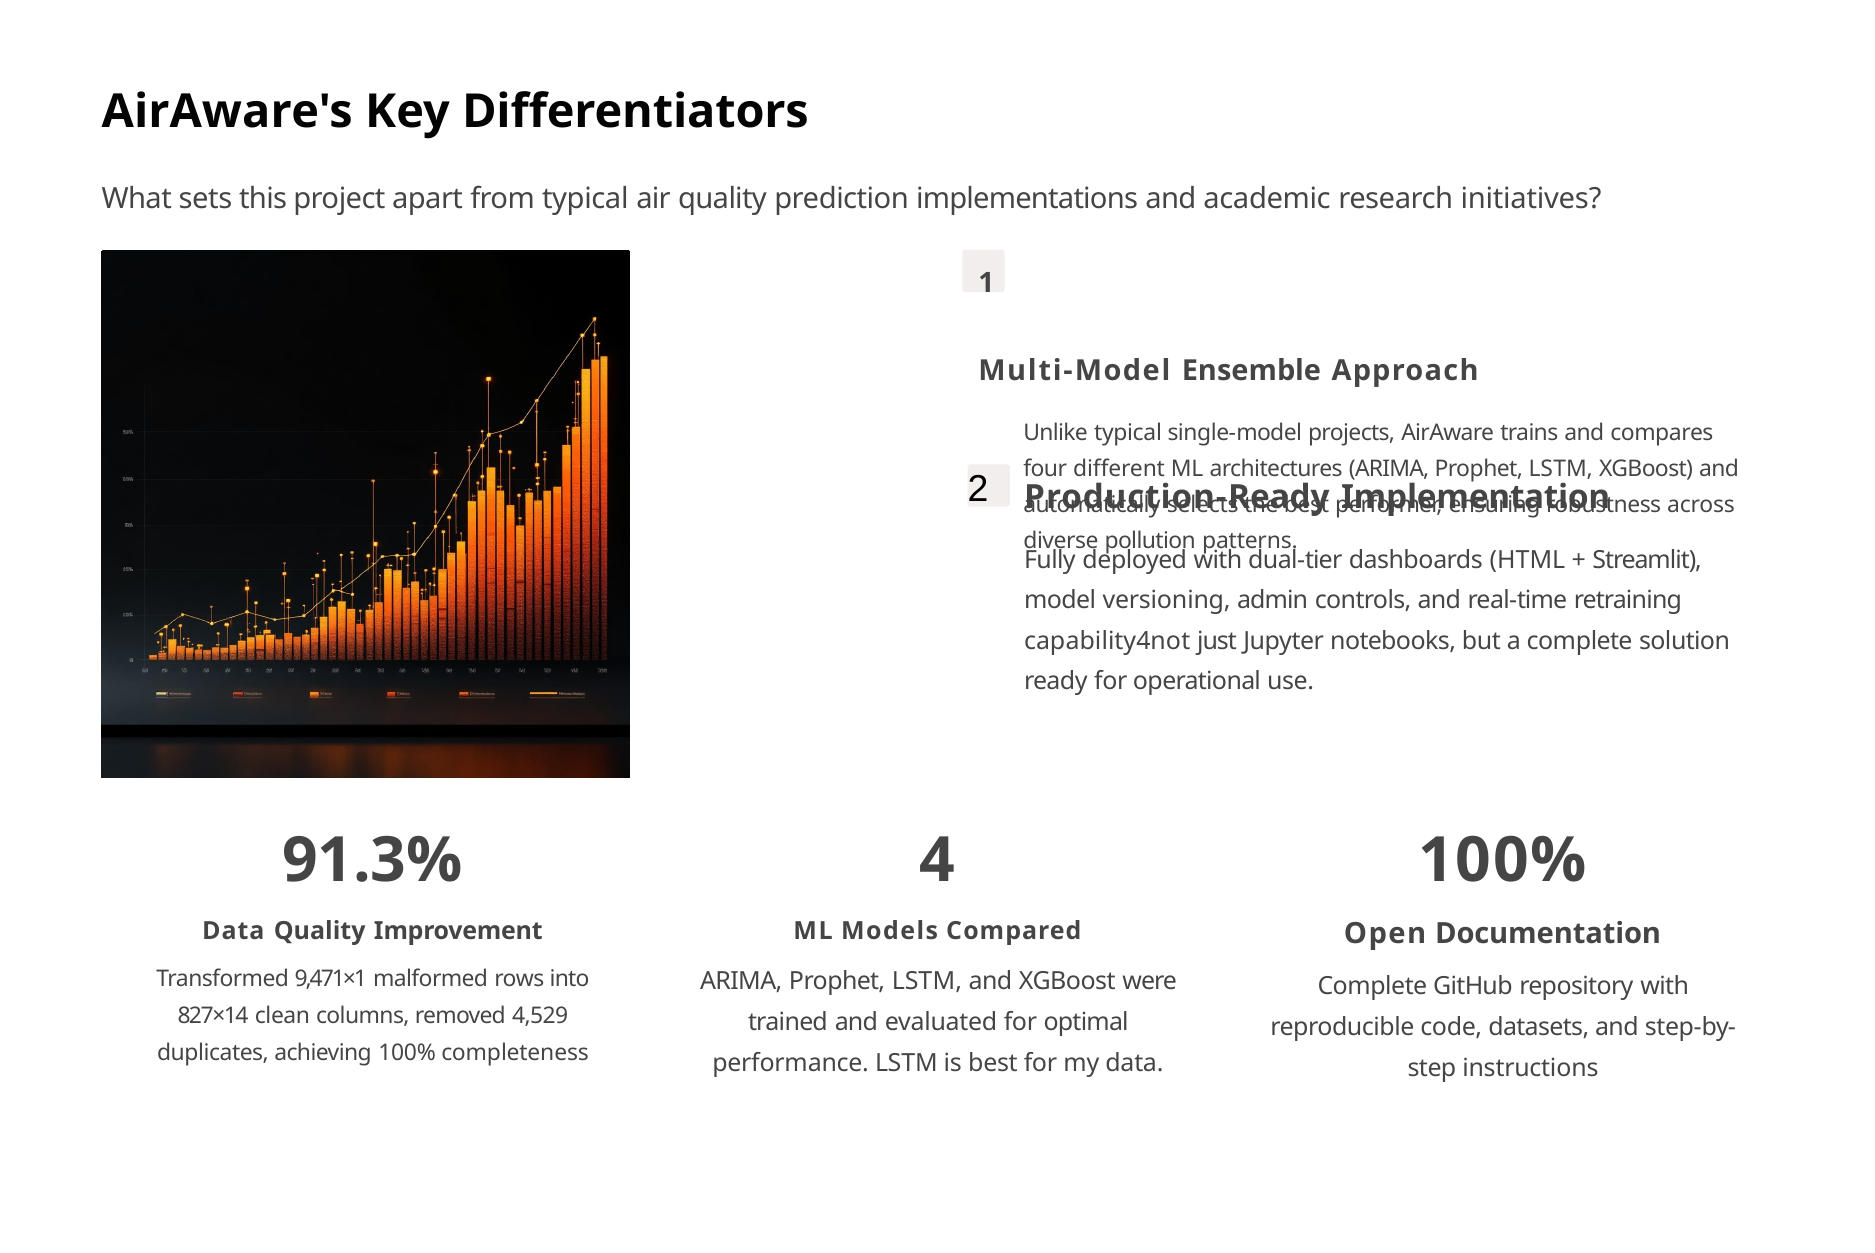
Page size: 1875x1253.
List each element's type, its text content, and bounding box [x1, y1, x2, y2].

text_box 2 [967, 464, 1010, 507]
title AirAware's Key Differentiators [99, 78, 1776, 290]
picture [101, 249, 630, 779]
text_box 91.3% Data Quality Improvement Transformed 9,471×1 malformed rows into 827×14 clean columns, removed 4,529 duplicates, achieving 100% completeness [117, 816, 628, 1065]
text_box 100% Open Documentation Complete GitHub repository with reproducible code, datasets, and step-by-step instructions [1265, 816, 1740, 1082]
text_box What sets this project apart from typical air quality prediction implementations and academic research initiatives? 1 Multi-Model Ensemble Approach Unlike typical single-model projects, AirAware trains and compares four different ML architectures (ARIMA, Prophet, LSTM, XGBoost) and automatically selects the best performer, ensuring robustness across diverse pollution patterns. [99, 177, 1759, 554]
text_box Production-Ready Implementation Fully deployed with dual-tier dashboards (HTML + Streamlit), model versioning, admin controls, and real-time retraining capability4not just Jupyter notebooks, but a complete solution ready for operational use. [1022, 473, 1776, 695]
text_box 4 ML Models Compared ARIMA, Prophet, LSTM, and XGBoost were trained and evaluated for optimal performance. LSTM is best for my data. [668, 816, 1207, 1077]
